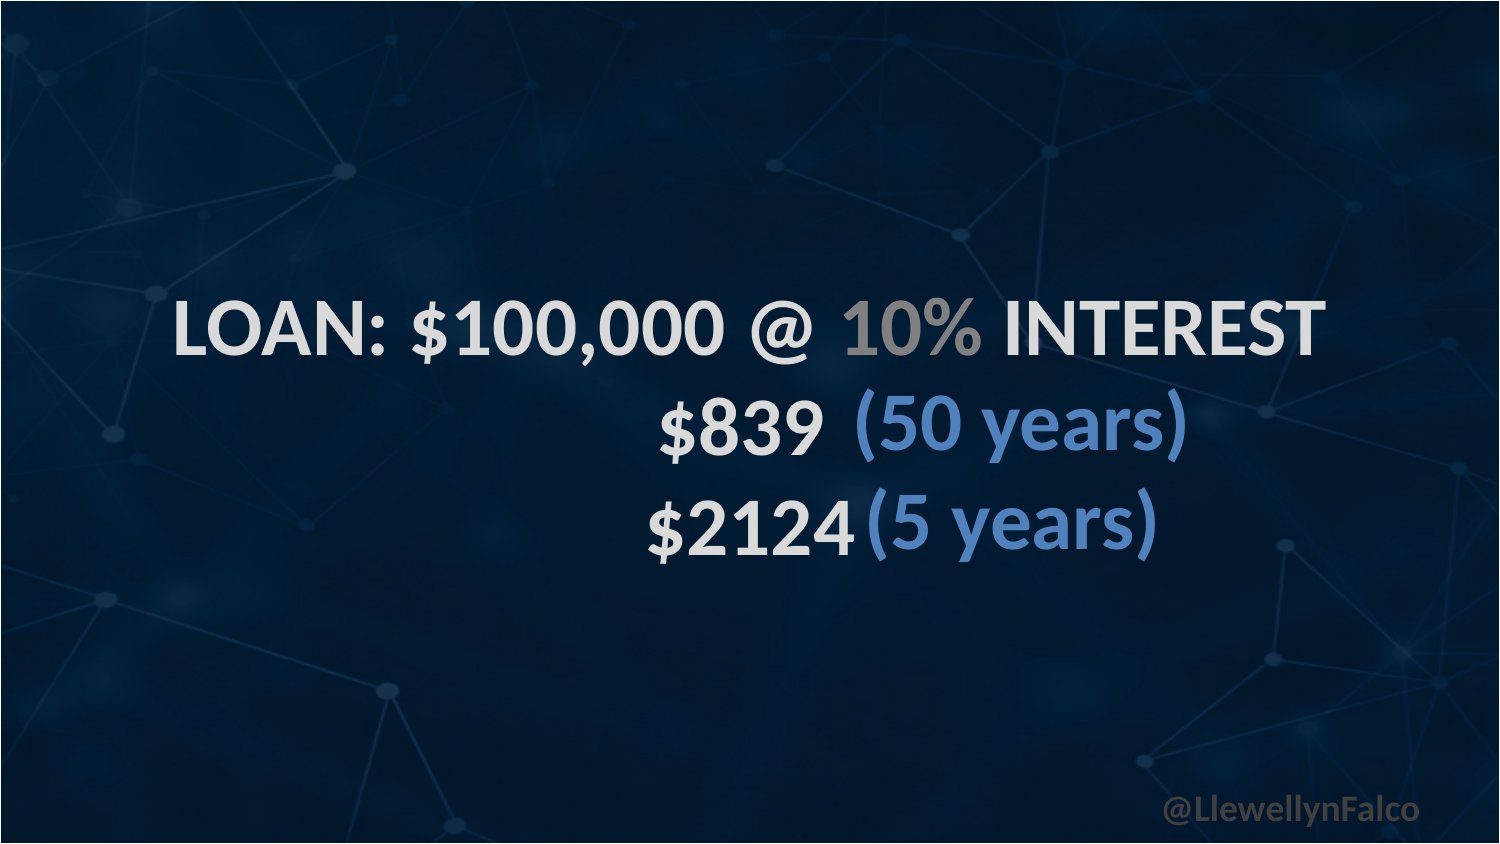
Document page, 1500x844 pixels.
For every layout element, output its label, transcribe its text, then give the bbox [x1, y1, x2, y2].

text_box (5 years) [849, 459, 1275, 575]
text_box (50 years) [837, 359, 1263, 475]
title Loan: $100,000 @ 10% interest $839 $2124 [0, 0, 1500, 844]
